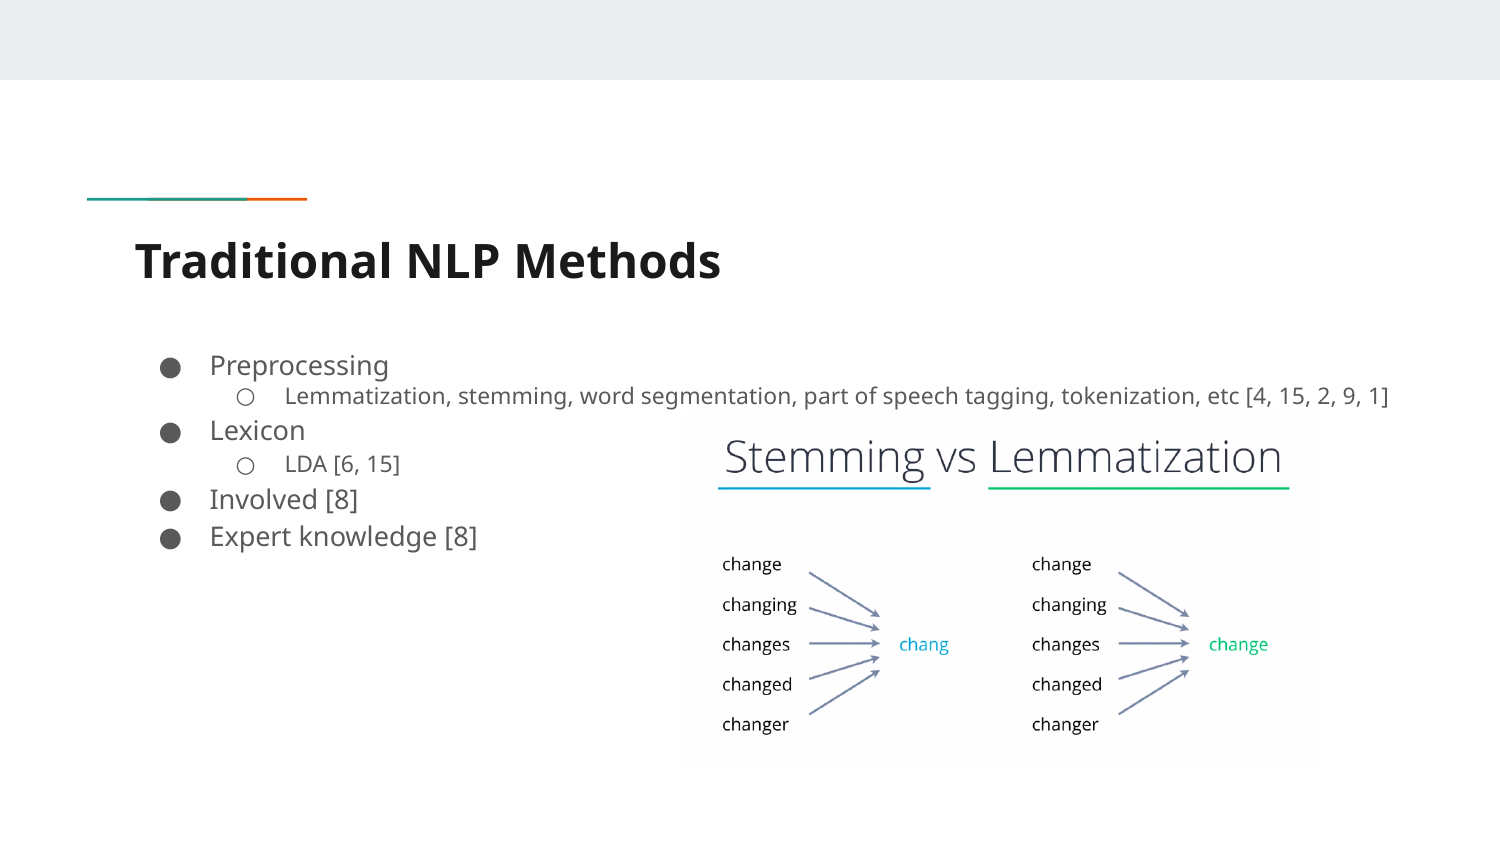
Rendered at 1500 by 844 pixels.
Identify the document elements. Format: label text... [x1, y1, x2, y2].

title Traditional NLP Methods [119, 216, 1381, 305]
picture [682, 411, 1321, 767]
list Preprocessing Lemmatization, stemming, word segmentation, part of speech tagging, tokenization, etc [4, 15, 2, 9, 1] Lexicon LDA [6, 15] Involved [8] Expert knowledge [8] [119, 333, 1424, 812]
